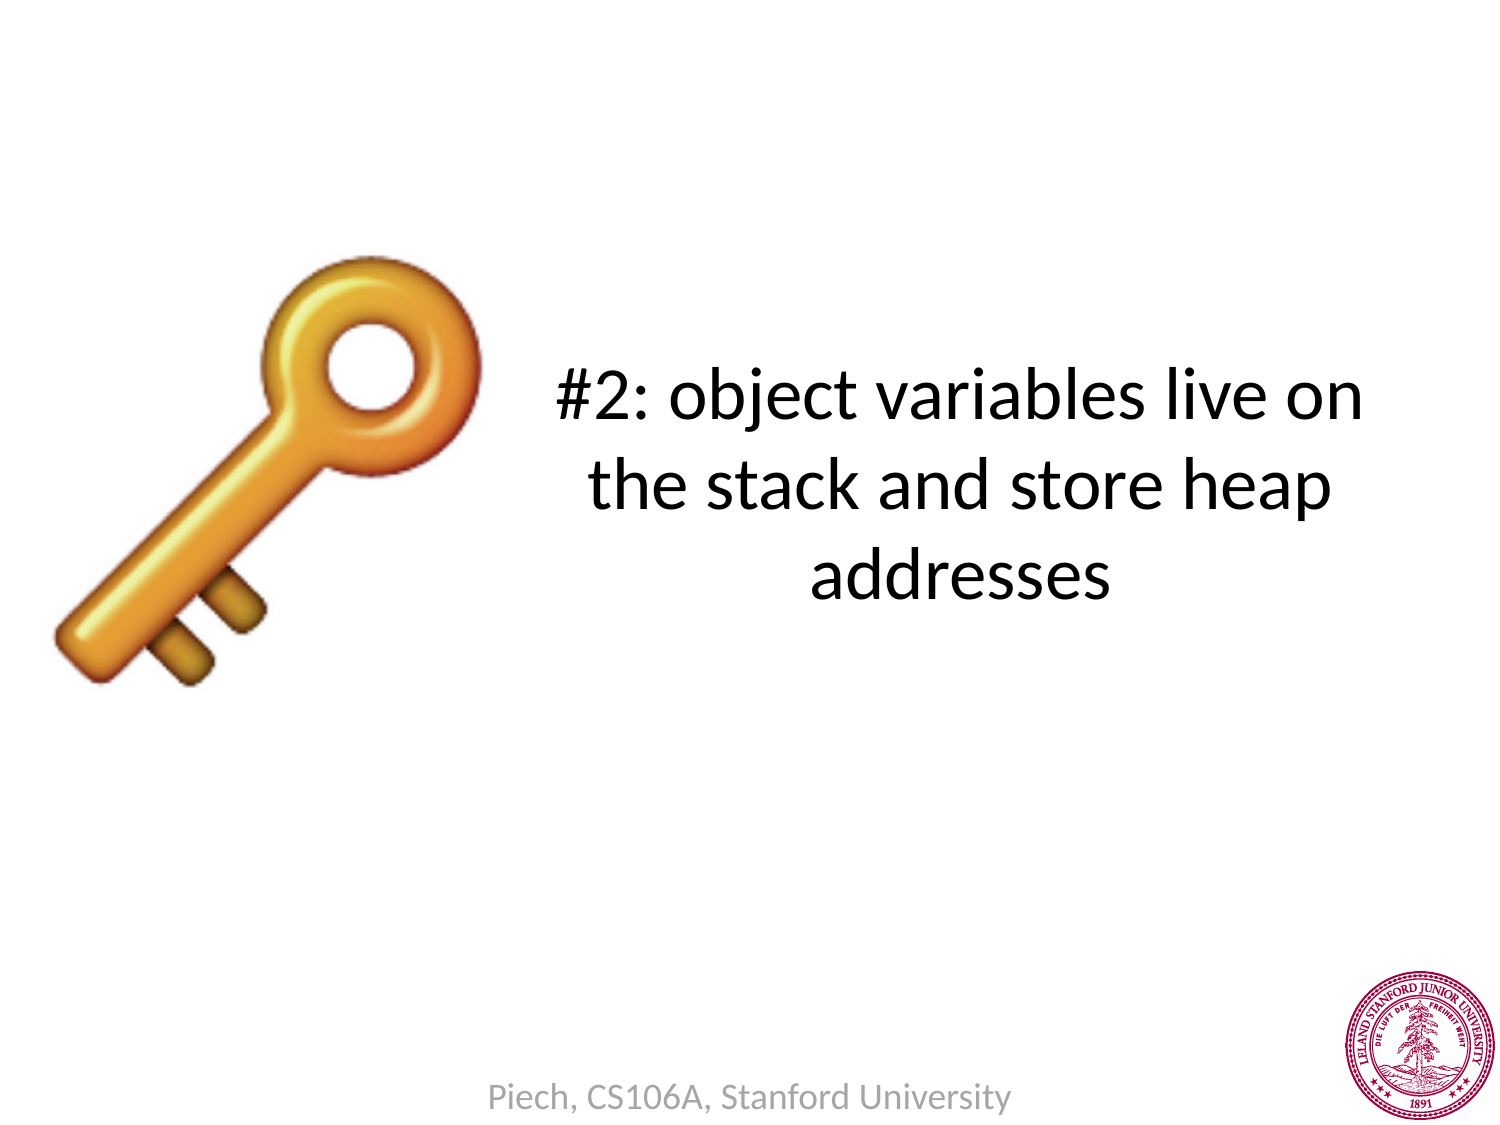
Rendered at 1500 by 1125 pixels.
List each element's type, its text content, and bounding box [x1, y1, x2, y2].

picture [1345, 971, 1495, 1120]
picture [0, 204, 534, 739]
text_box #2: object variables live on the stack and store heap addresses [538, 336, 1395, 622]
